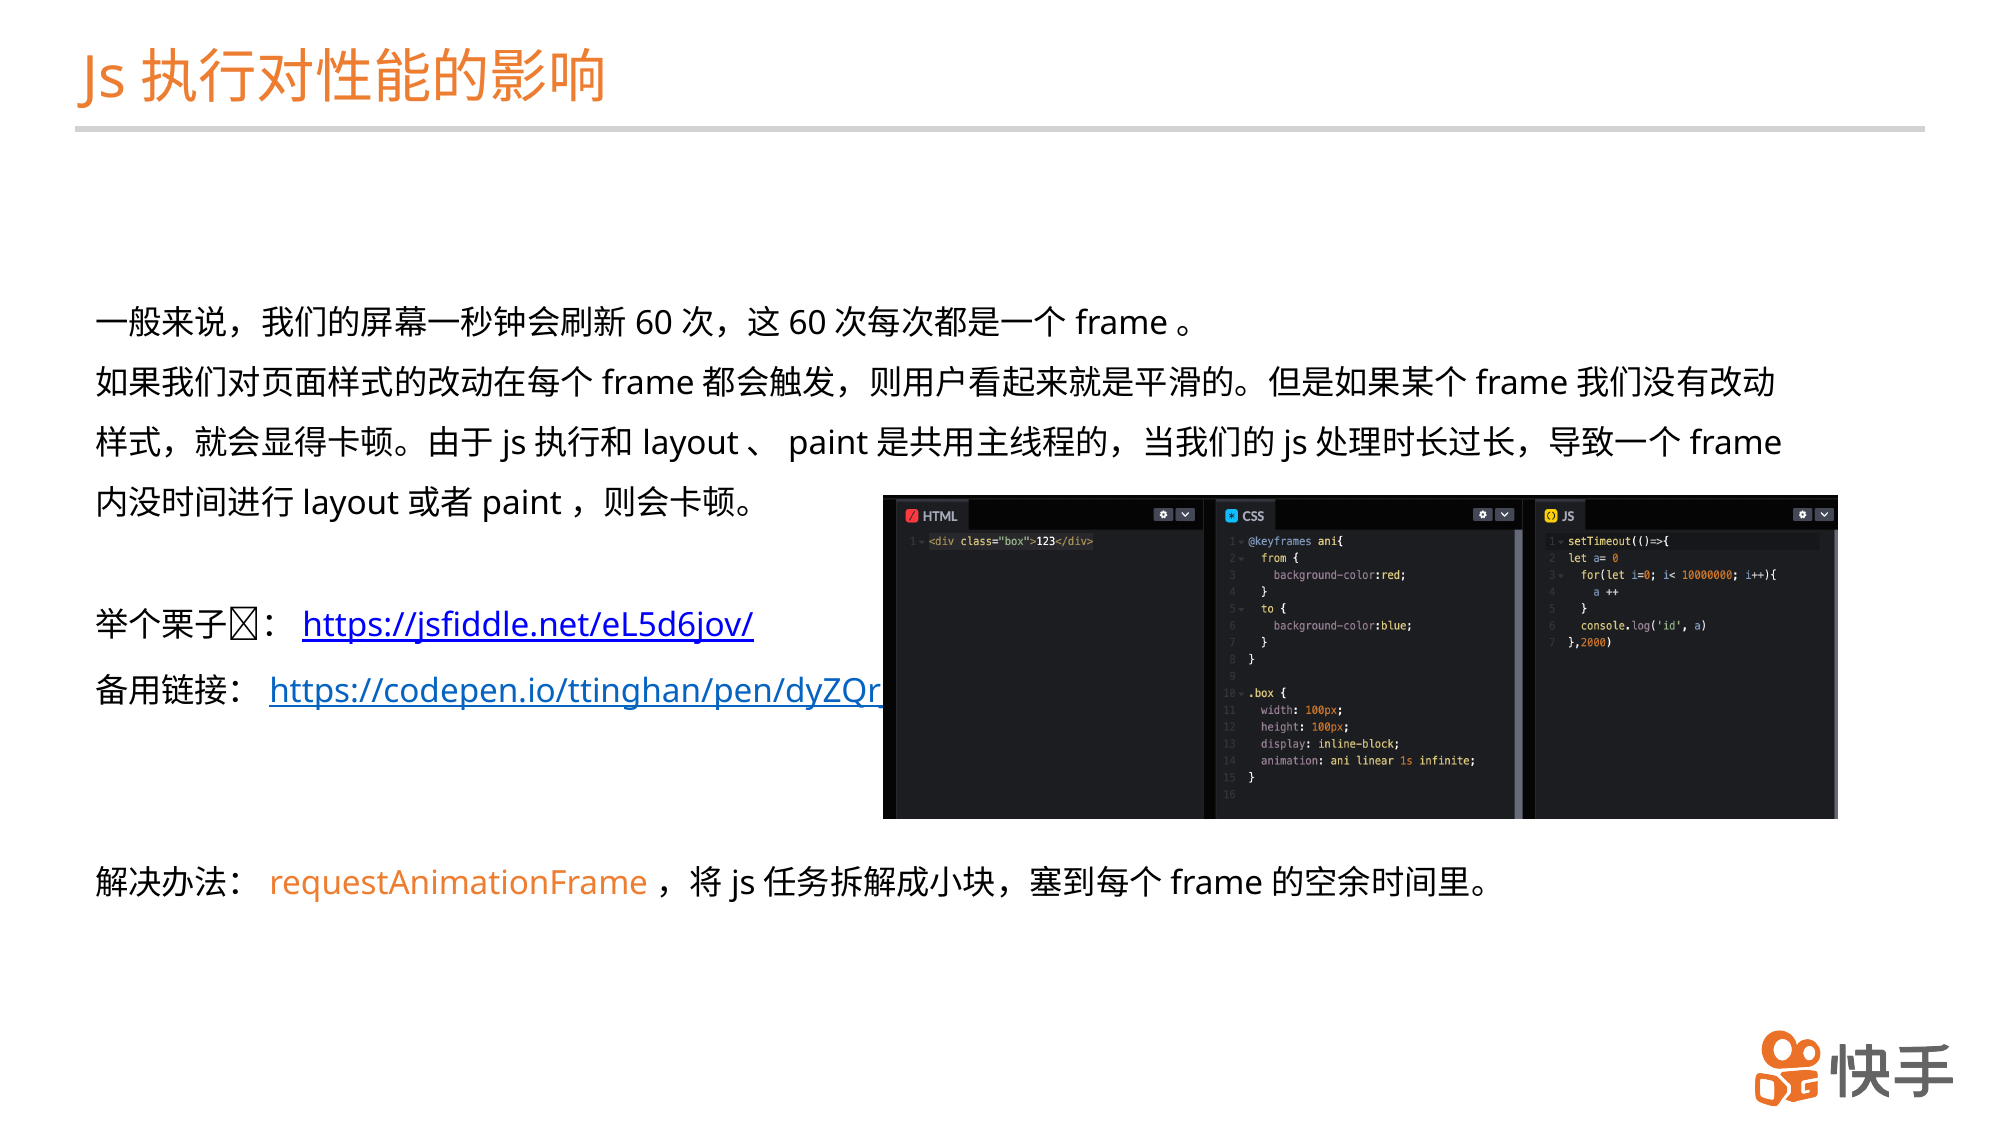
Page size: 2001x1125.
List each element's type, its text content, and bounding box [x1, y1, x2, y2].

picture [883, 494, 1838, 819]
text_box Js执行对性能的影响 [74, 32, 1029, 117]
text_box 一般来说，我们的屏幕一秒钟会刷新60次，这60次每次都是一个frame。 如果我们对页面样式的改动在每个frame都会触发，则用户看起来就是平滑的。但是如果某个frame我们没有改动样式，就会显得卡顿。由于js执行和layout、paint是共用主线程的，当我们的js处理时长过长，导致一个frame内没时间进行layout或者paint，则会卡顿。 举个栗子🌰：https://jsfiddle.net/eL5d6jov/ 备用链接：https://codepen.io/ttinghan/pen/dyZQrJM 解决办法：requestAnimationFrame，将js任务拆解成小块，塞到每个frame的空余时间里。 [87, 274, 1806, 909]
picture [1713, 971, 2000, 1125]
